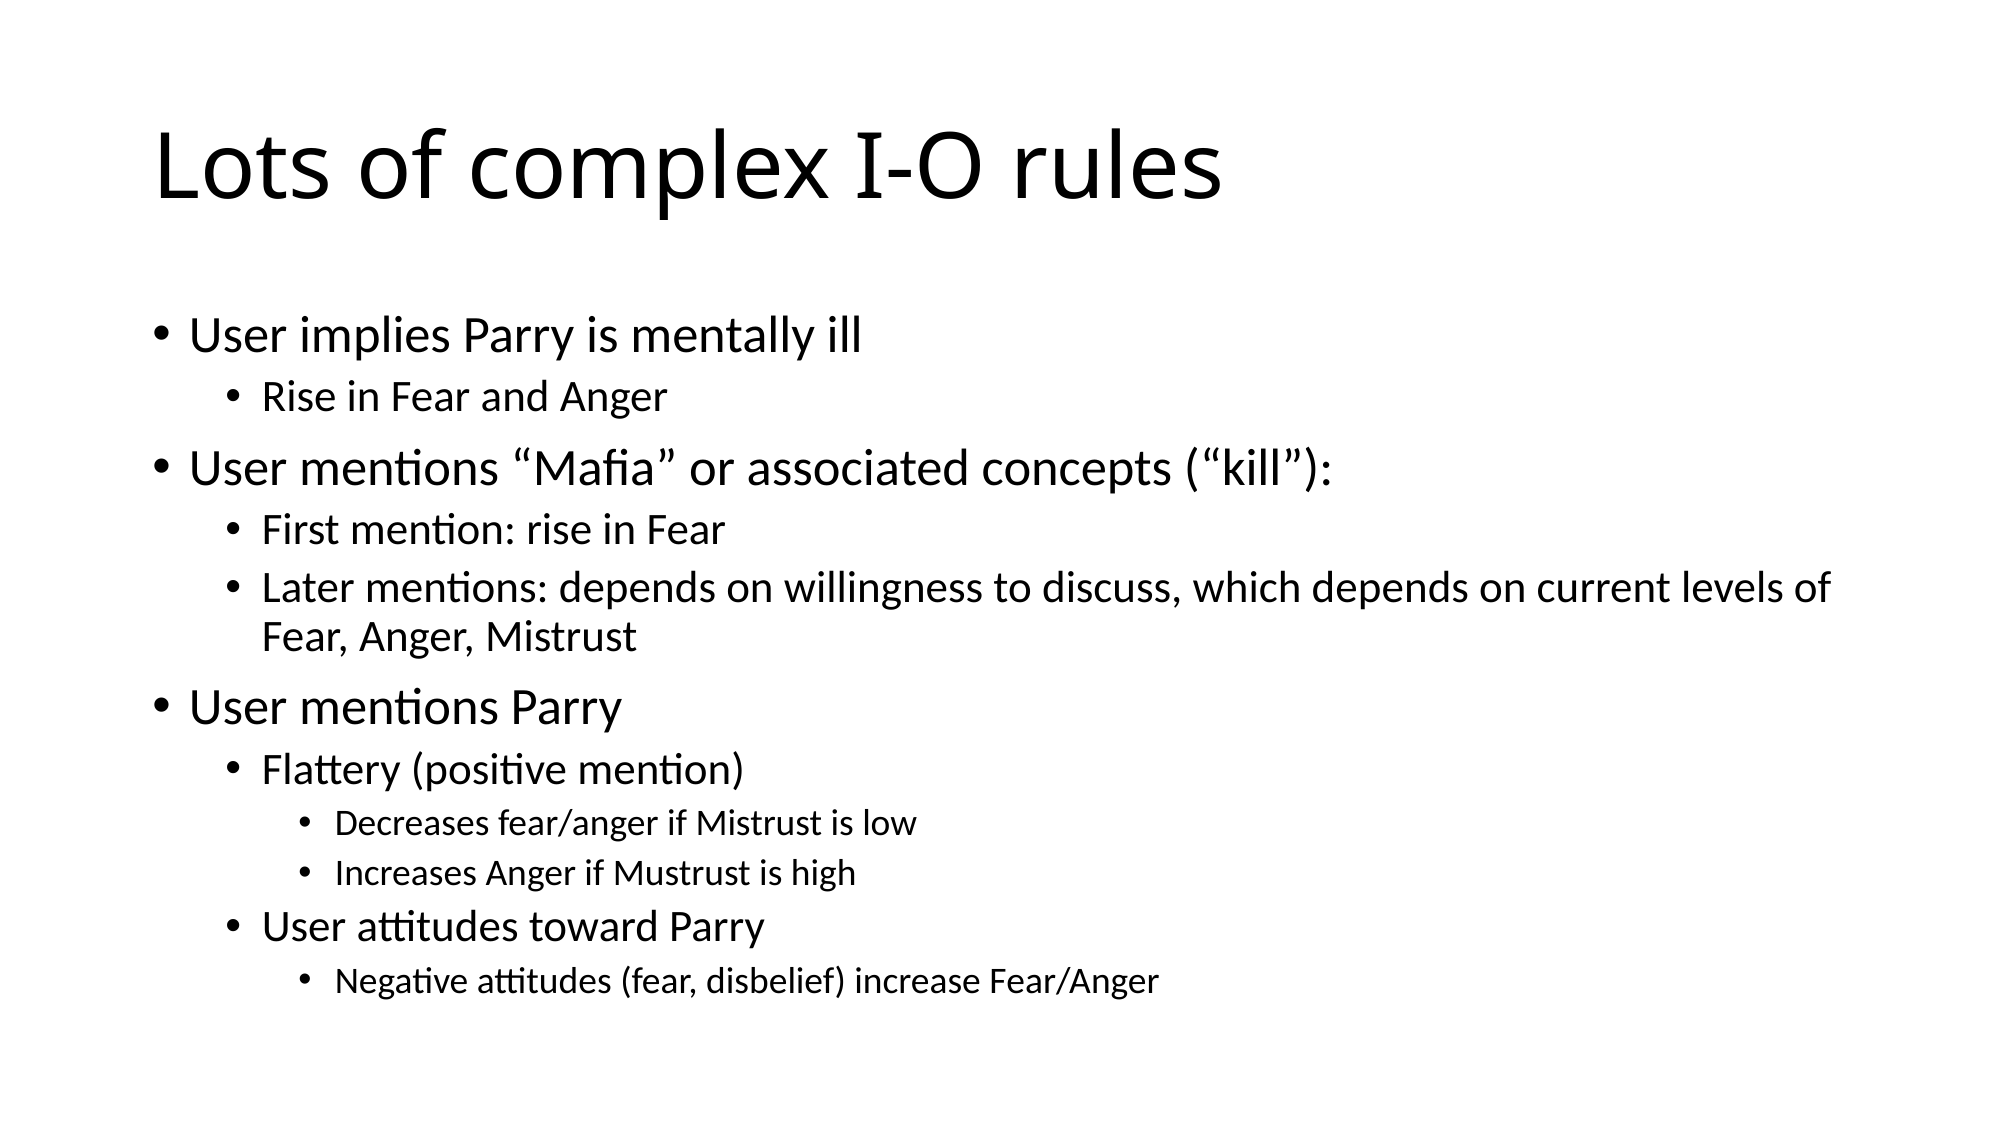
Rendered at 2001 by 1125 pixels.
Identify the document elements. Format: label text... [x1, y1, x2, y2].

list User implies Parry is mentally ill Rise in Fear and Anger User mentions “Mafia” or associated concepts (“kill”): First mention: rise in Fear Later mentions: depends on willingness to discuss, which depends on current levels of Fear, Anger, Mistrust User mentions Parry Flattery (positive mention) Decreases fear/anger if Mistrust is low Increases Anger if Mustrust is high User attitudes toward Parry Negative attitudes (fear, disbelief) increase Fear/Anger [137, 299, 1863, 1014]
title Lots of complex I-O rules [137, 59, 1863, 278]
